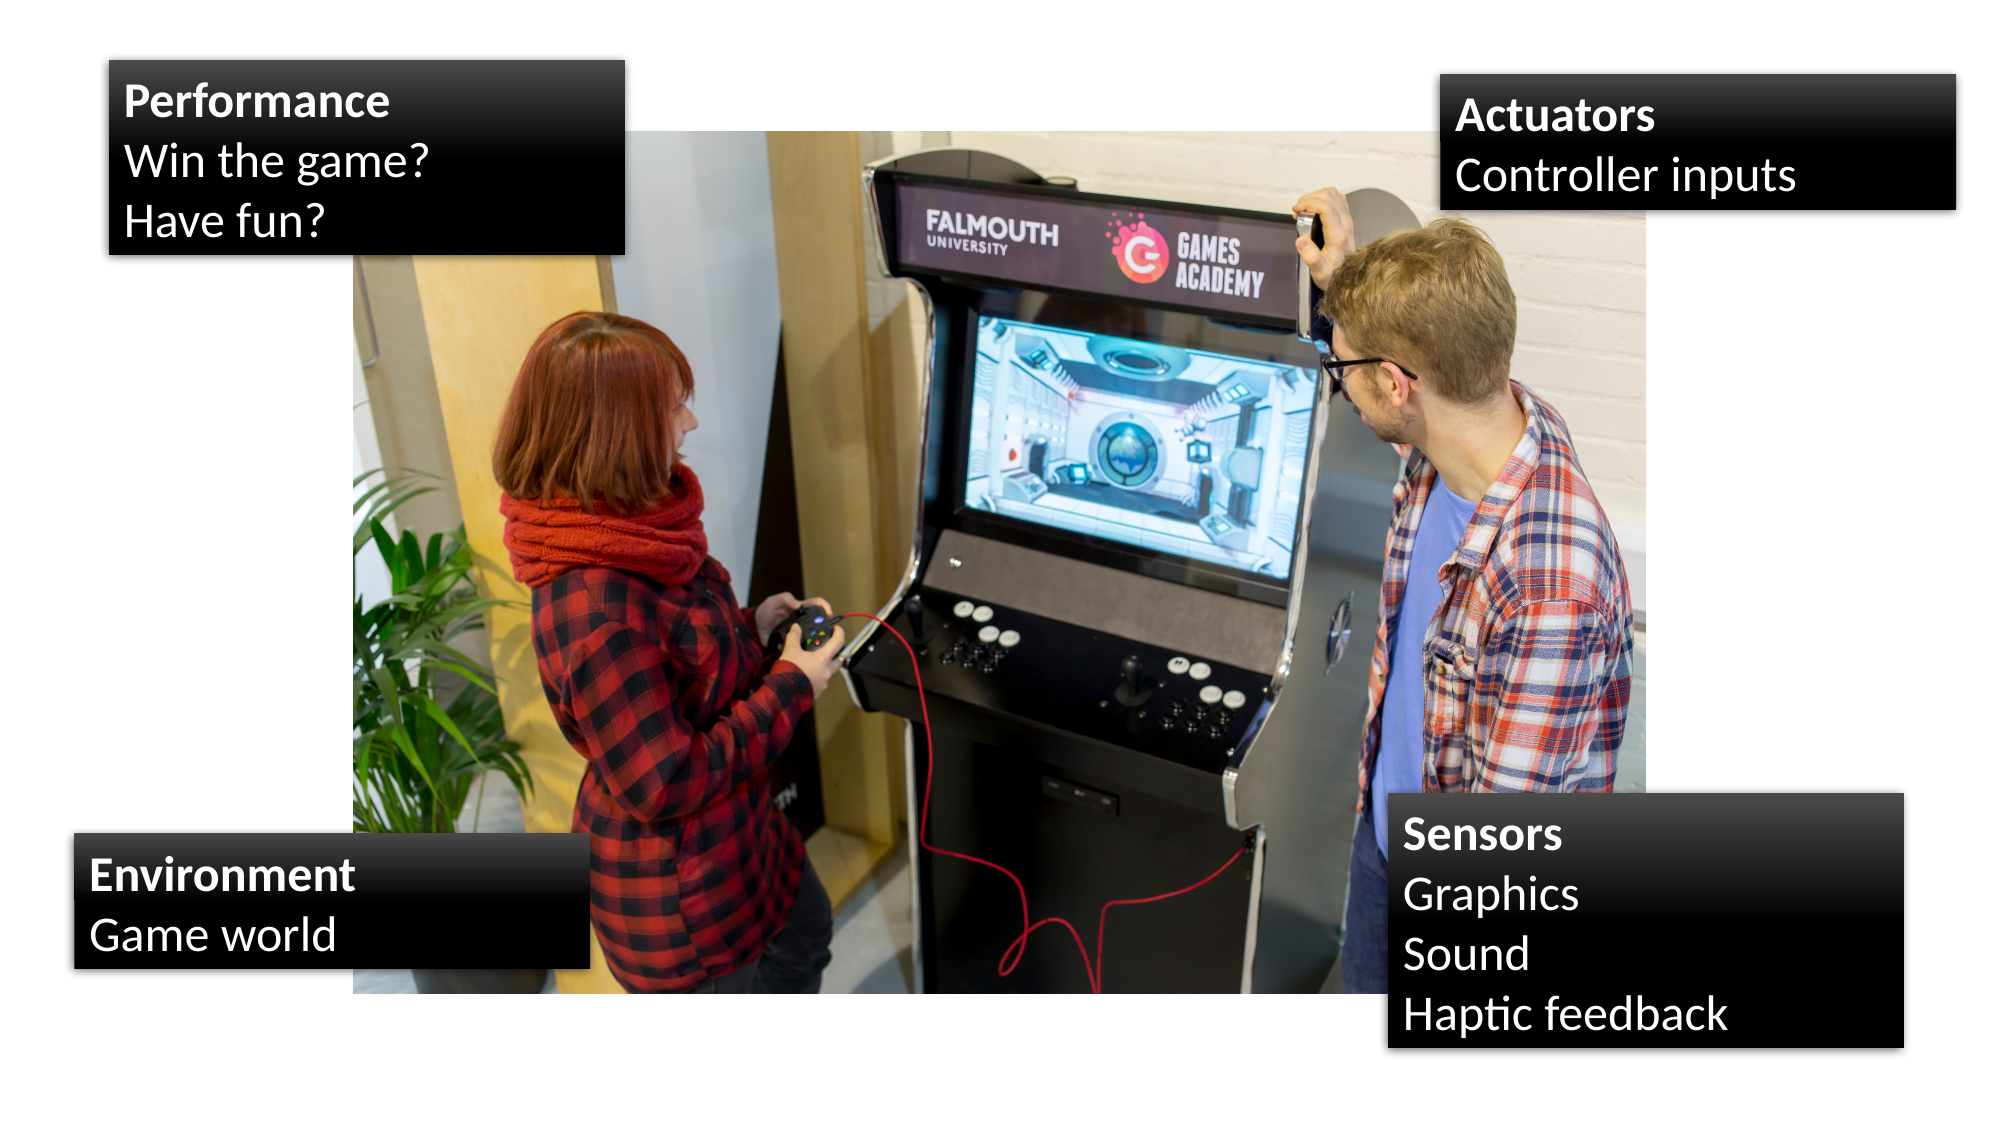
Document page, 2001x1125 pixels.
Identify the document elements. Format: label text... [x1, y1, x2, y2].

picture [353, 131, 1647, 994]
text_box Actuators Controller inputs [1440, 74, 1957, 210]
text_box Environment Game world [74, 833, 353, 969]
text_box Performance Win the game? Have fun? [109, 60, 625, 255]
text_box Sensors Graphics Sound Haptic feedback [1388, 793, 1904, 1048]
